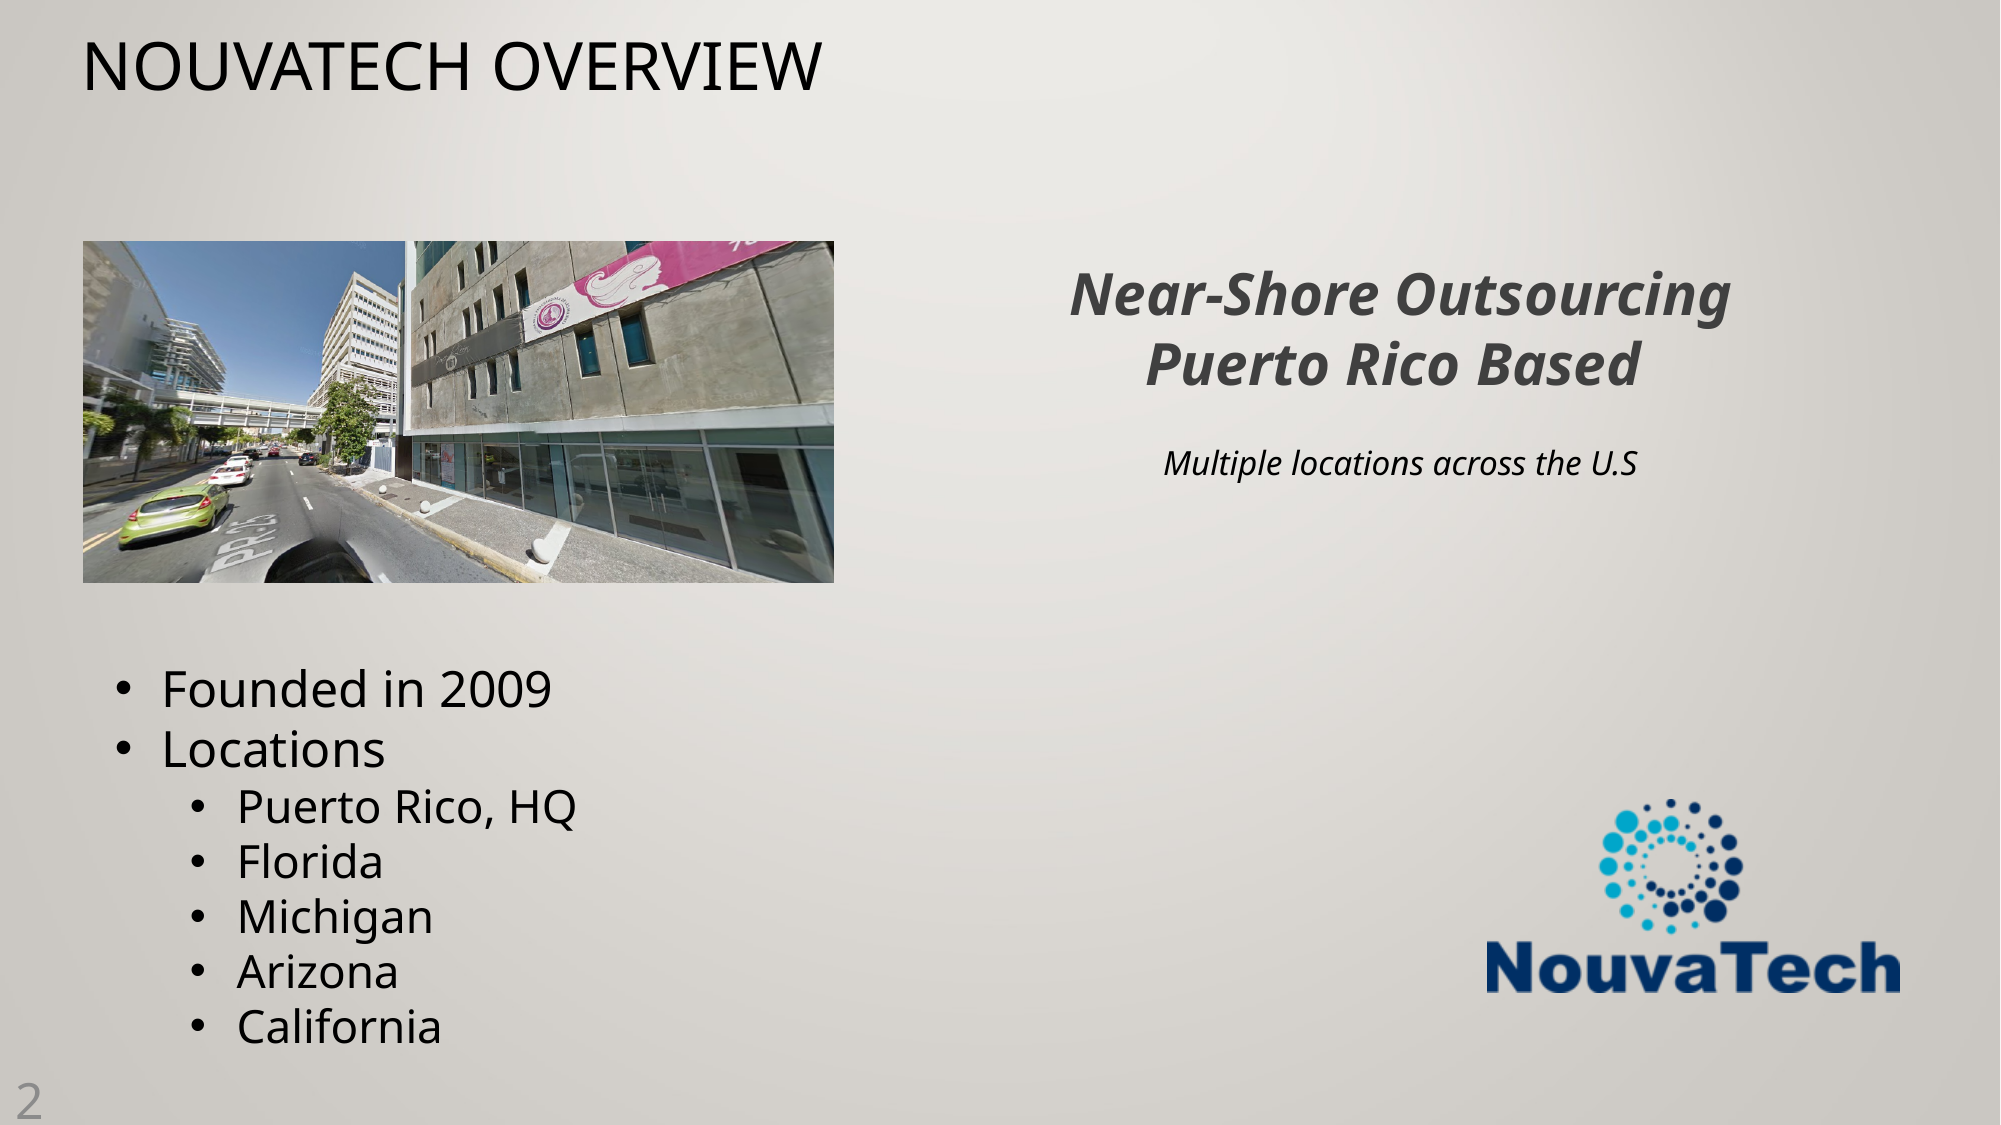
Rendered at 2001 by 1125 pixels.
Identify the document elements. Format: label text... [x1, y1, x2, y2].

text_box Founded in 2009 Locations Puerto Rico, HQ Florida Michigan Arizona California [99, 650, 750, 1060]
picture [0, 0, 2001, 1125]
slide_number 2 [0, 1061, 384, 1100]
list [83, 241, 834, 584]
text_box Near-Shore Outsourcing Puerto Rico Based [951, 249, 1850, 405]
title NouvaTech Overview [66, 24, 1867, 213]
text_box Multiple locations across the U.S [951, 434, 1850, 490]
